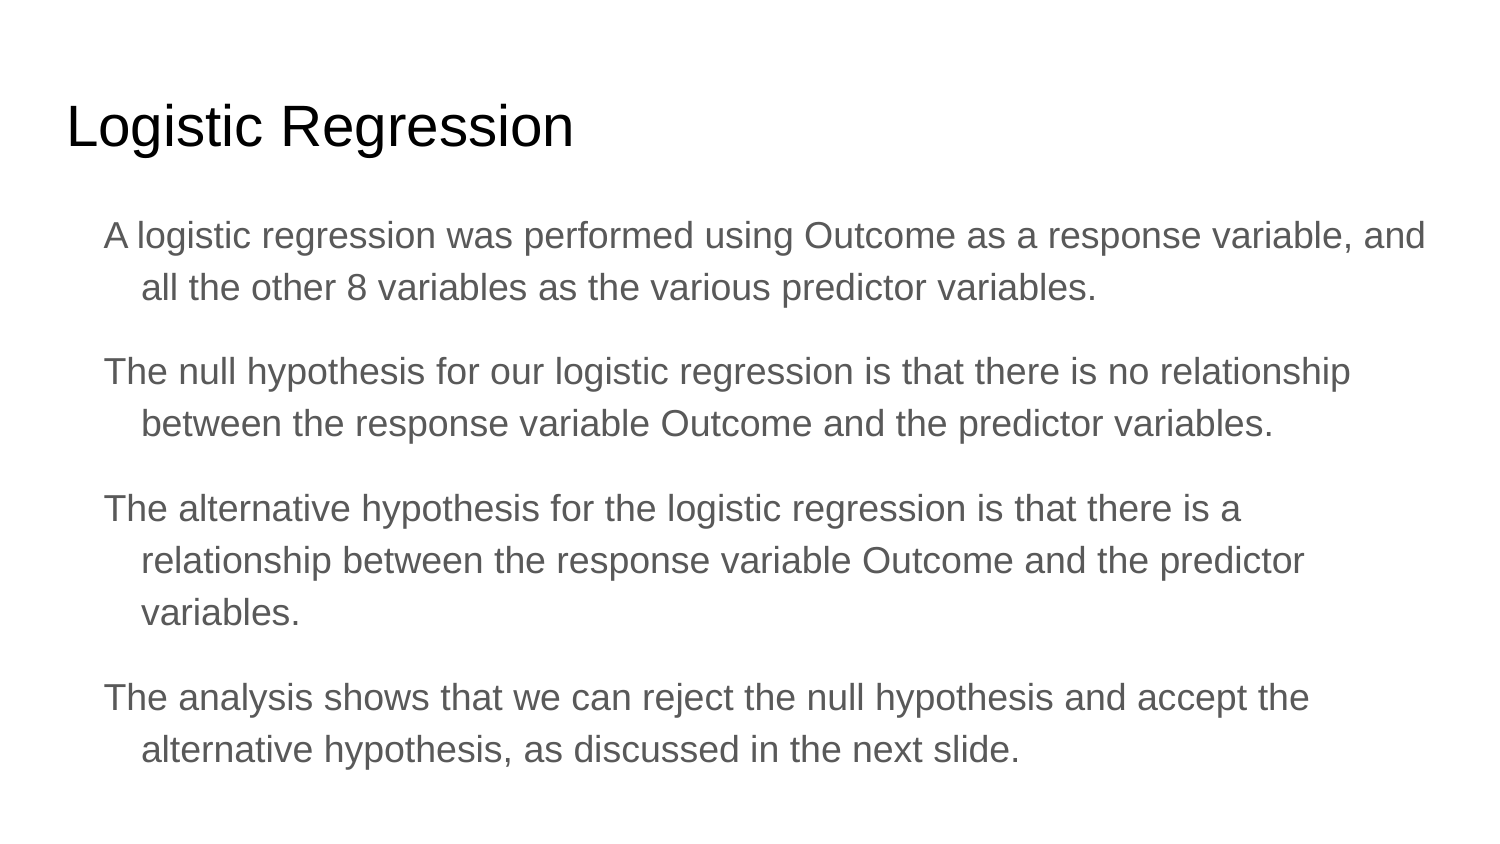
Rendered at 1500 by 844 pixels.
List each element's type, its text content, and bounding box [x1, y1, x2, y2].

list A logistic regression was performed using Outcome as a response variable, and all the other 8 variables as the various predictor variables. The null hypothesis for our logistic regression is that there is no relationship between the response variable Outcome and the predictor variables. The alternative hypothesis for the logistic regression is that there is a relationship between the response variable Outcome and the predictor variables. The analysis shows that we can reject the null hypothesis and accept the alternative hypothesis, as discussed in the next slide. [51, 189, 1449, 750]
title Logistic Regression [51, 72, 1449, 167]
